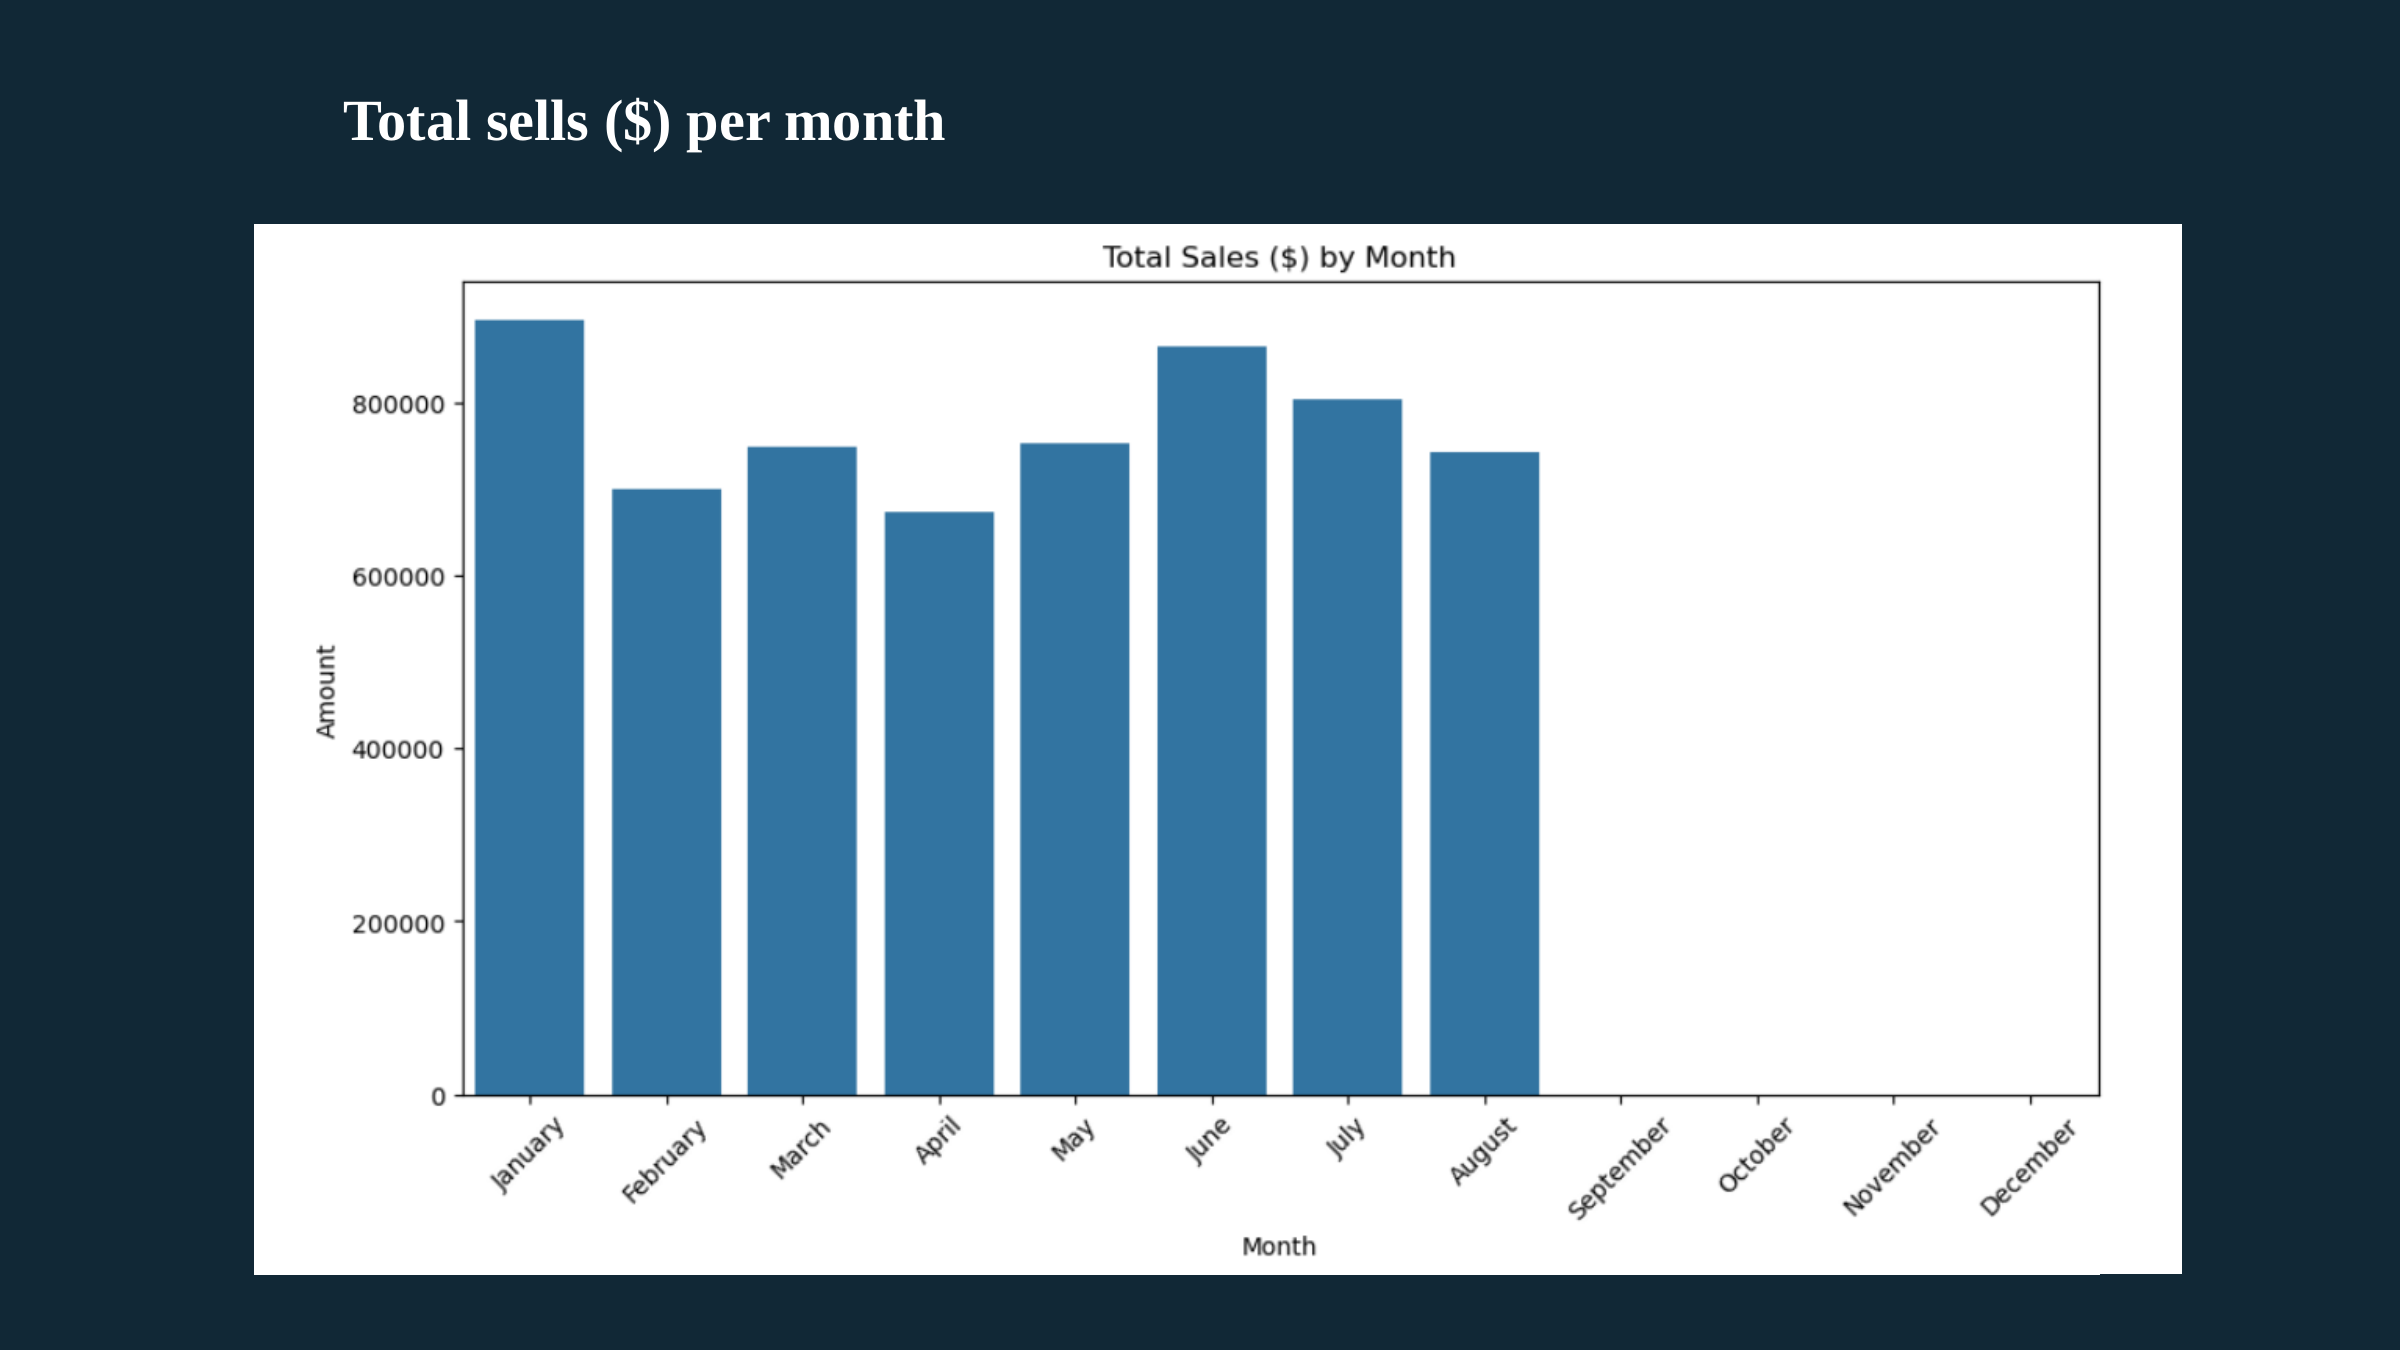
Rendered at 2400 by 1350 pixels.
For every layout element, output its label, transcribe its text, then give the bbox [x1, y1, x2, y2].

text_box Total sells ($) per month [329, 75, 2036, 160]
picture [254, 224, 2400, 1339]
